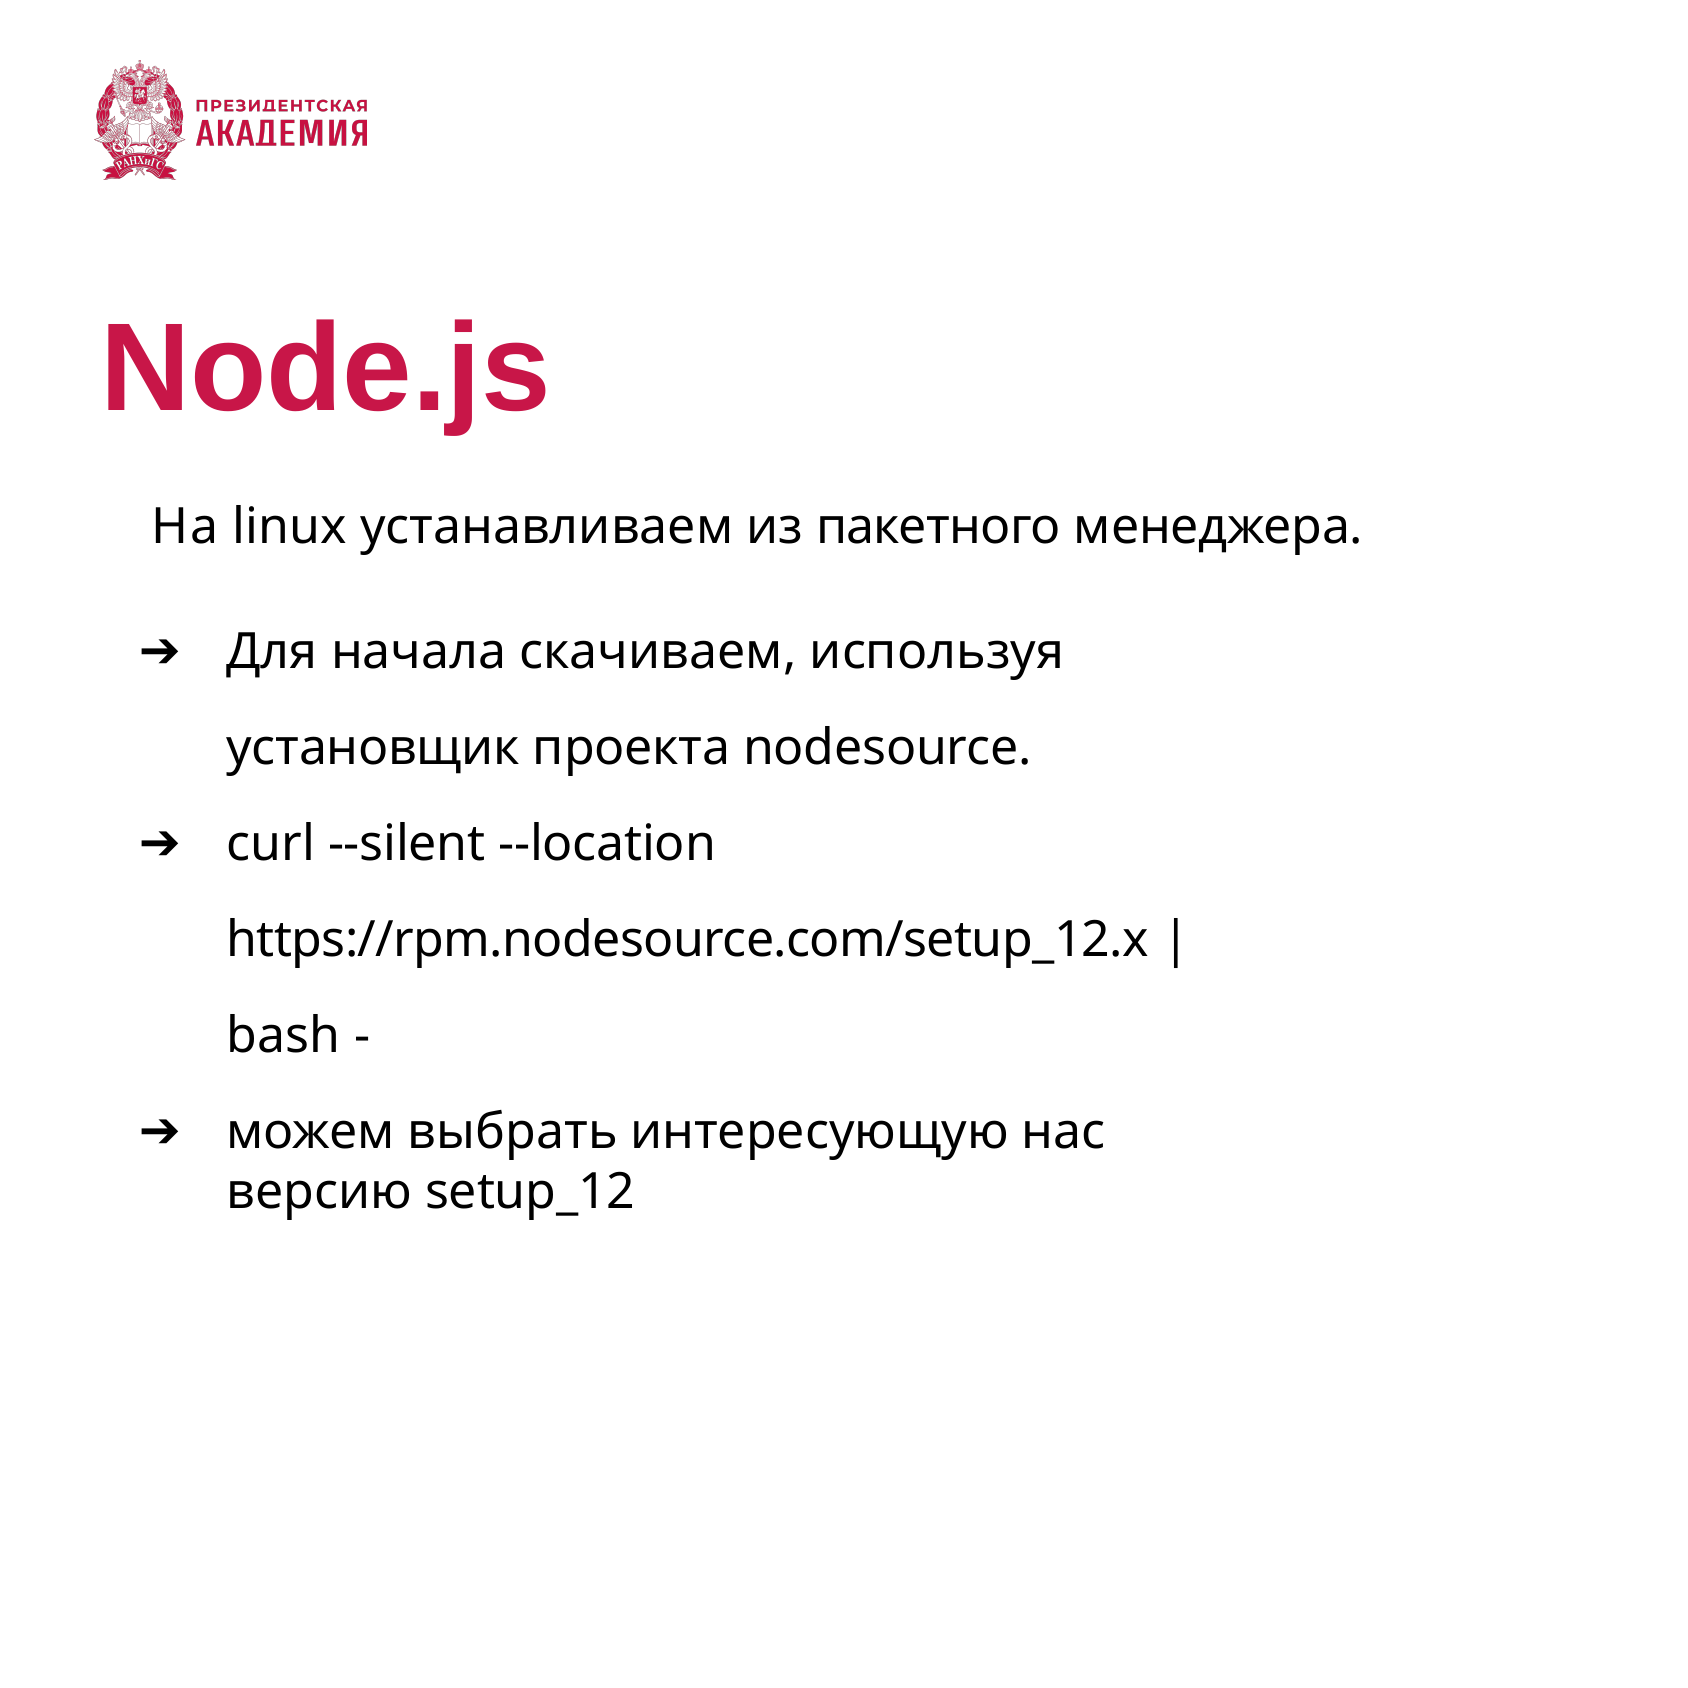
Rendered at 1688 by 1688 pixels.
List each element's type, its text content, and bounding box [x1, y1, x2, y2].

text_box На linux устанавливаем из пакетного менеджера. Для начала скачиваем, используя установщик проекта nodesource. curl --silent --location https://rpm.nodesource.com/setup_12.x | bash - можем выбрать интересующую нас версию setup_12 [136, 491, 1461, 1219]
title Node.js [92, 283, 1596, 567]
picture [93, 60, 367, 181]
